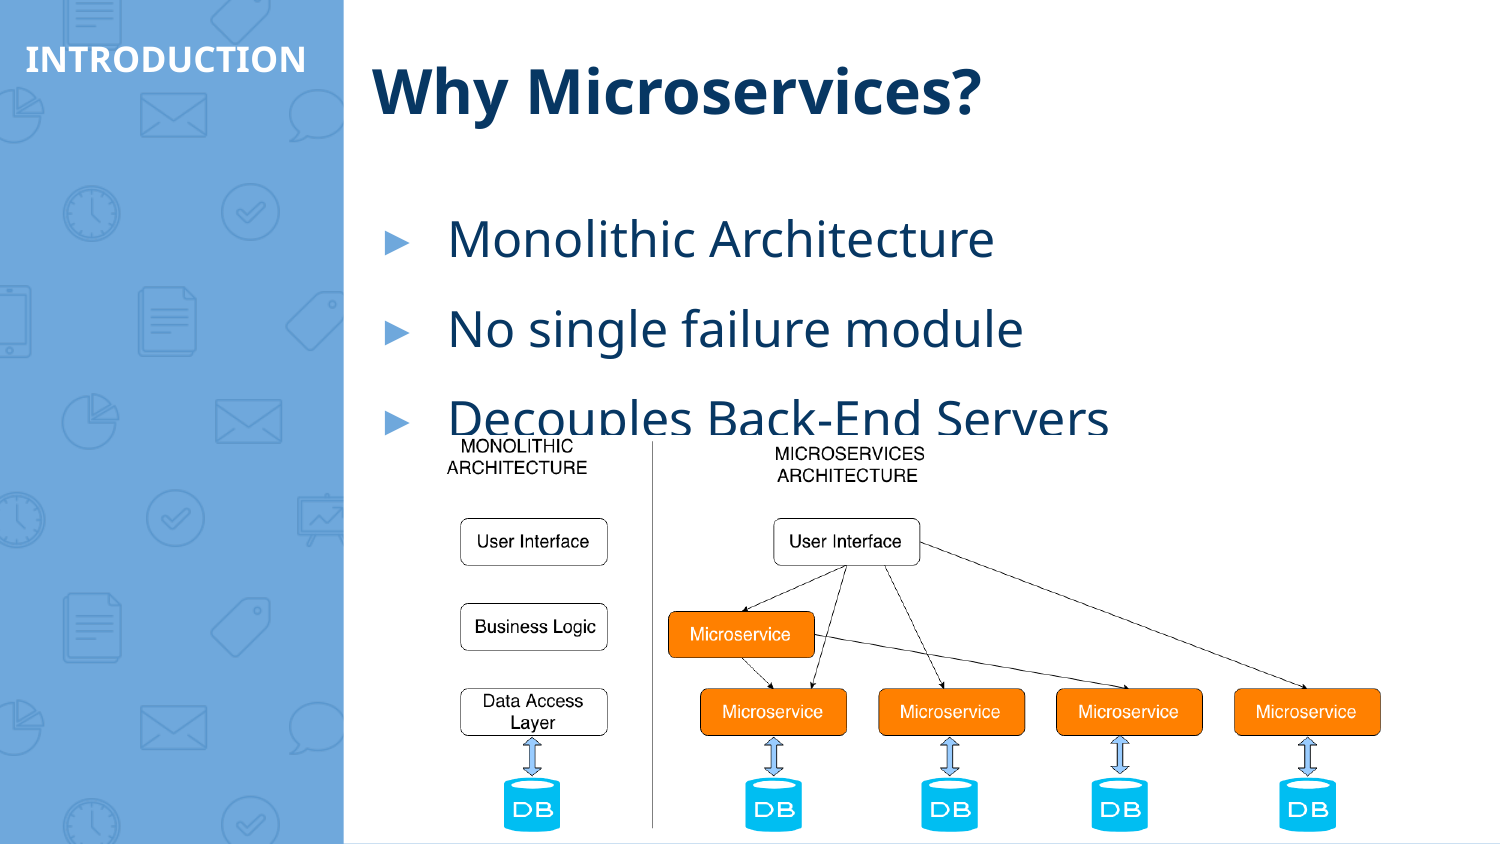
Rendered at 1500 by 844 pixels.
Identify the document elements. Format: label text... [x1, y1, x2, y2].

picture [446, 435, 1381, 833]
list Why Microservices? Monolithic Architecture No single failure module Decouples Back-End Servers [357, 37, 1476, 758]
title INTRODUCTION [10, 21, 337, 163]
